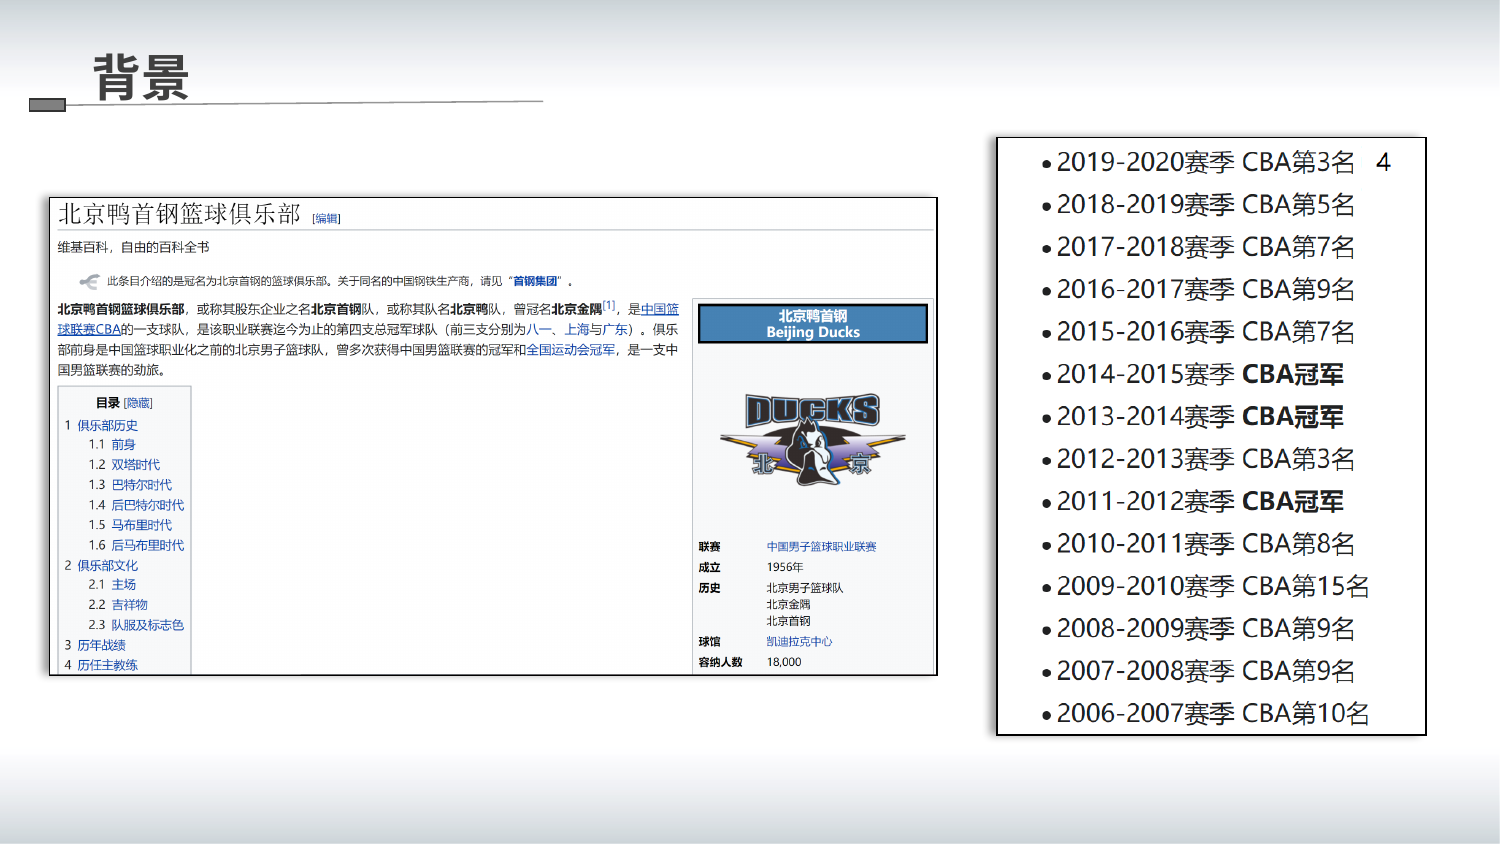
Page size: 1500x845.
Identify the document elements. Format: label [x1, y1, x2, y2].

text_box [29, 39, 544, 115]
picture [50, 198, 937, 675]
picture [997, 138, 1426, 735]
